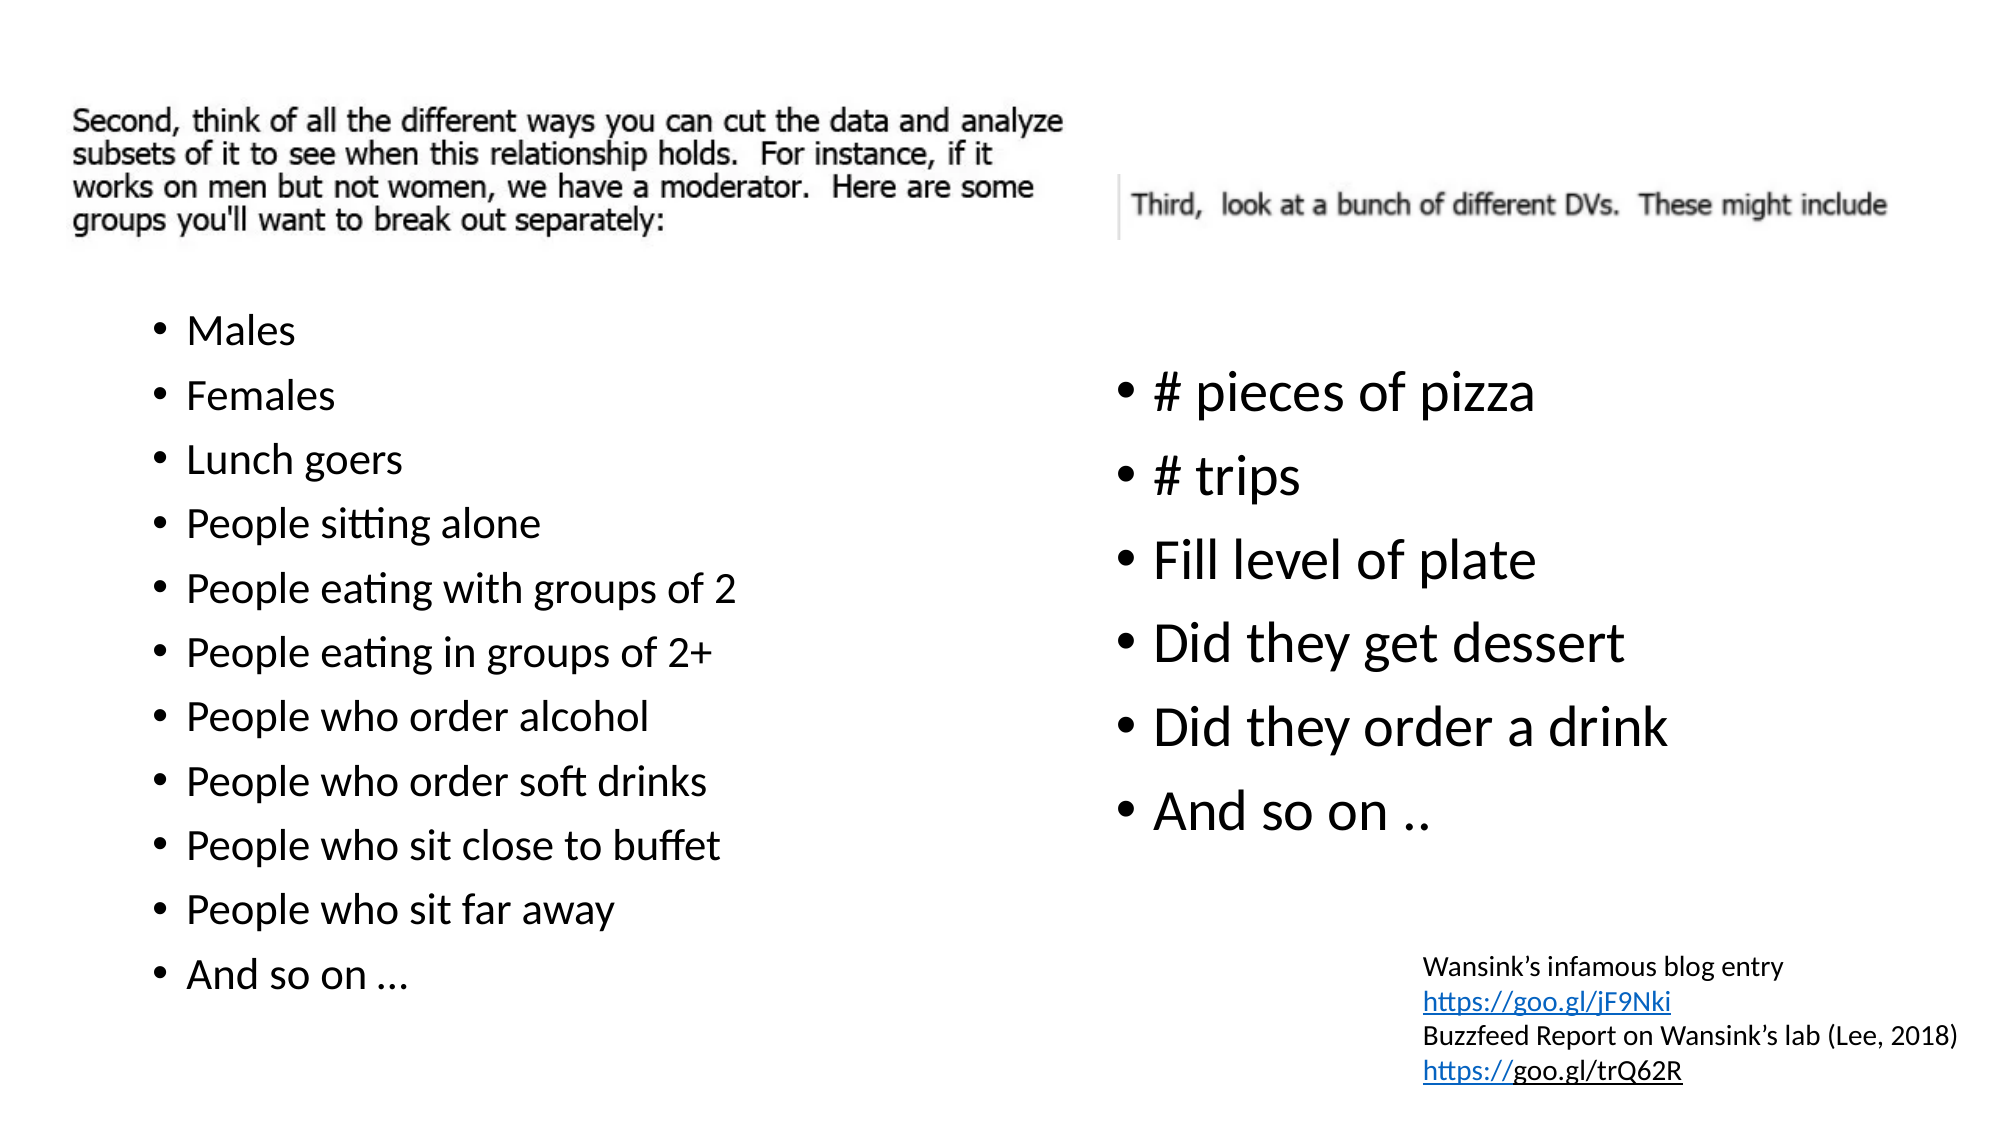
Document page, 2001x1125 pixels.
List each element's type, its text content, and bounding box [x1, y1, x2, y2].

list Males Females Lunch goers People sitting alone People eating with groups of 2 People eating in groups of 2+ People who order alcohol People who order soft drinks People who sit close to buffet People who sit far away And so on … [137, 299, 1863, 1014]
text_box Wansink’s infamous blog entry https://goo.gl/jF9Nki Buzzfeed Report on Wansink’s lab (Lee, 2018) https://goo.gl/trQ62R [1408, 939, 1984, 1125]
picture [1116, 174, 1906, 240]
picture [66, 96, 1099, 278]
text_box # pieces of pizza # trips Fill level of plate Did they get dessert Did they order a drink And so on .. [1100, 354, 2000, 1068]
